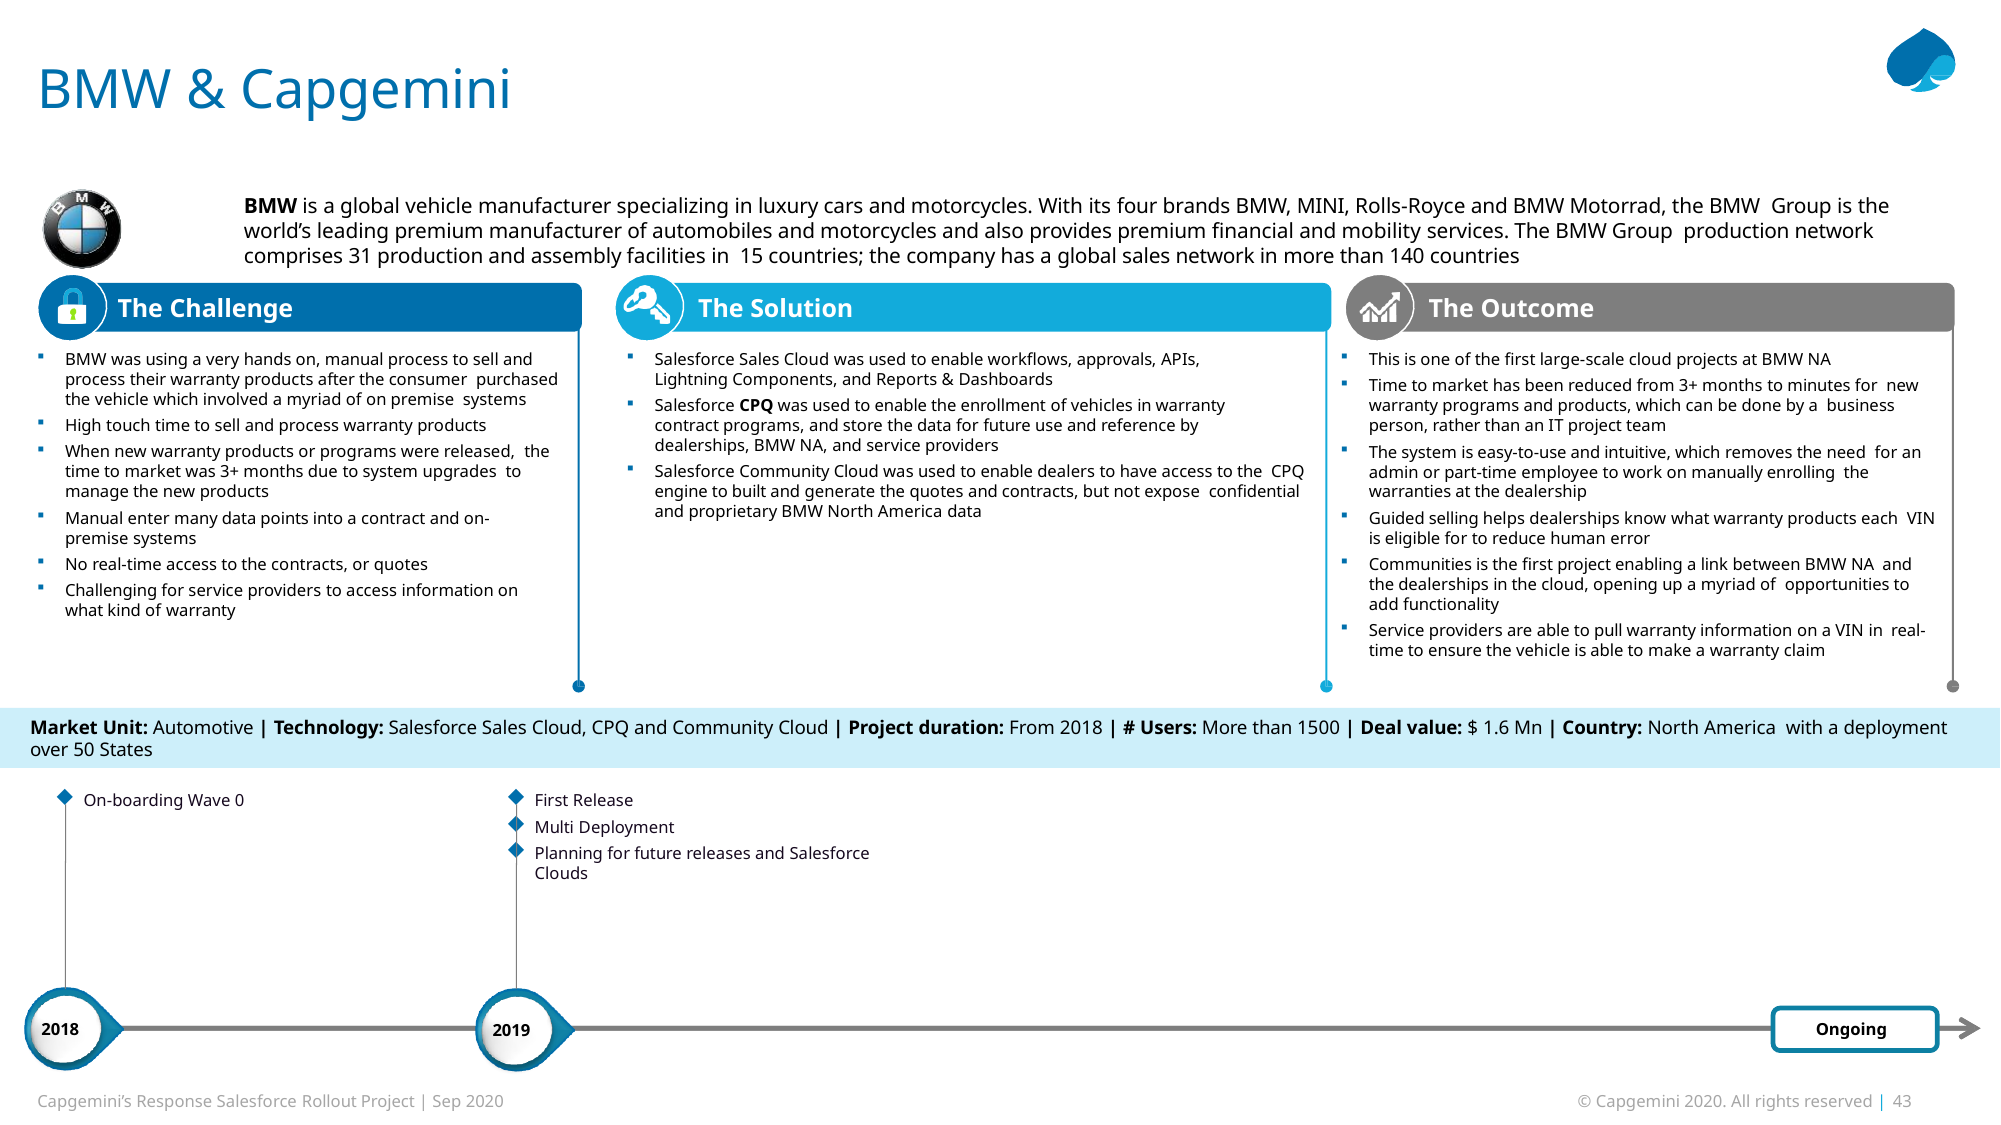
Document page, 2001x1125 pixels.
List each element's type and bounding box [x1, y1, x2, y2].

text_box [6, 785, 1981, 1089]
text_box [0, 707, 2000, 768]
footer [35, 1088, 548, 1125]
title [35, 52, 541, 243]
text_box [624, 346, 1318, 522]
text_box [35, 190, 1960, 693]
slide_number [1575, 1088, 1958, 1125]
